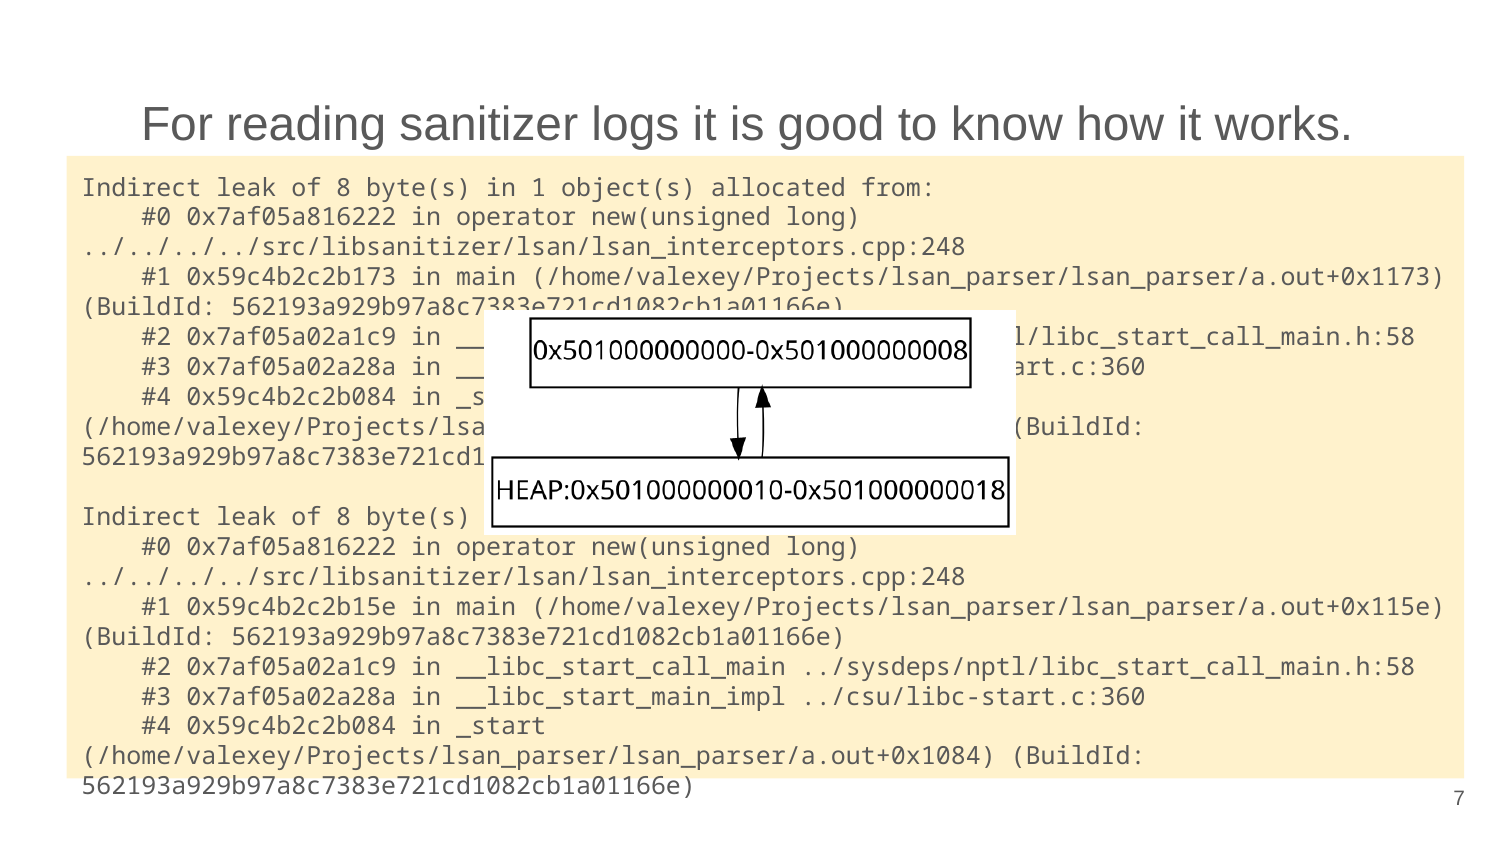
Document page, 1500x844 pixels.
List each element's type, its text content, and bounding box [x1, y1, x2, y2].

slide_number 7 [1389, 764, 1480, 830]
picture [484, 131, 1016, 713]
text_box For reading sanitizer logs it is good to know how it works. [51, 77, 1446, 796]
text_box Indirect leak of 8 byte(s) in 1 object(s) allocated from: #0 0x7af05a816222 in operator new(unsigned long) ../../../../src/libsanitizer/lsan/lsan_interceptors.cpp:248 #1 0x59c4b2c2b173 in main (/home/valexey/Projects/lsan_parser/lsan_parser/a.out+0x1173) (BuildId: 562193a929b97a8c7383e721cd1082cb1a01166e) #2 0x7af05a02a1c9 in __libc_start_call_main ../sysdeps/nptl/libc_start_call_main.h:58 #3 0x7af05a02a28a in __libc_start_main_impl ../csu/libc-start.c:360 #4 0x59c4b2c2b084 in _start (/home/valexey/Projects/lsan_parser/lsan_parser/a.out+0x1084) (BuildId: 562193a929b97a8c7383e721cd1082cb1a01166e) Indirect leak of 8 byte(s) in 1 object(s) allocated from: #0 0x7af05a816222 in operator new(unsigned long) ../../../../src/libsanitizer/lsan/lsan_interceptors.cpp:248 #1 0x59c4b2c2b15e in main (/home/valexey/Projects/lsan_parser/lsan_parser/a.out+0x115e) (BuildId: 562193a929b97a8c7383e721cd1082cb1a01166e) #2 0x7af05a02a1c9 in __libc_start_call_main ../sysdeps/nptl/libc_start_call_main.h:58 #3 0x7af05a02a28a in __libc_start_main_impl ../csu/libc-start.c:360 #4 0x59c4b2c2b084 in _start (/home/valexey/Projects/lsan_parser/lsan_parser/a.out+0x1084) (BuildId: 562193a929b97a8c7383e721cd1082cb1a01166e) [66, 155, 1465, 779]
